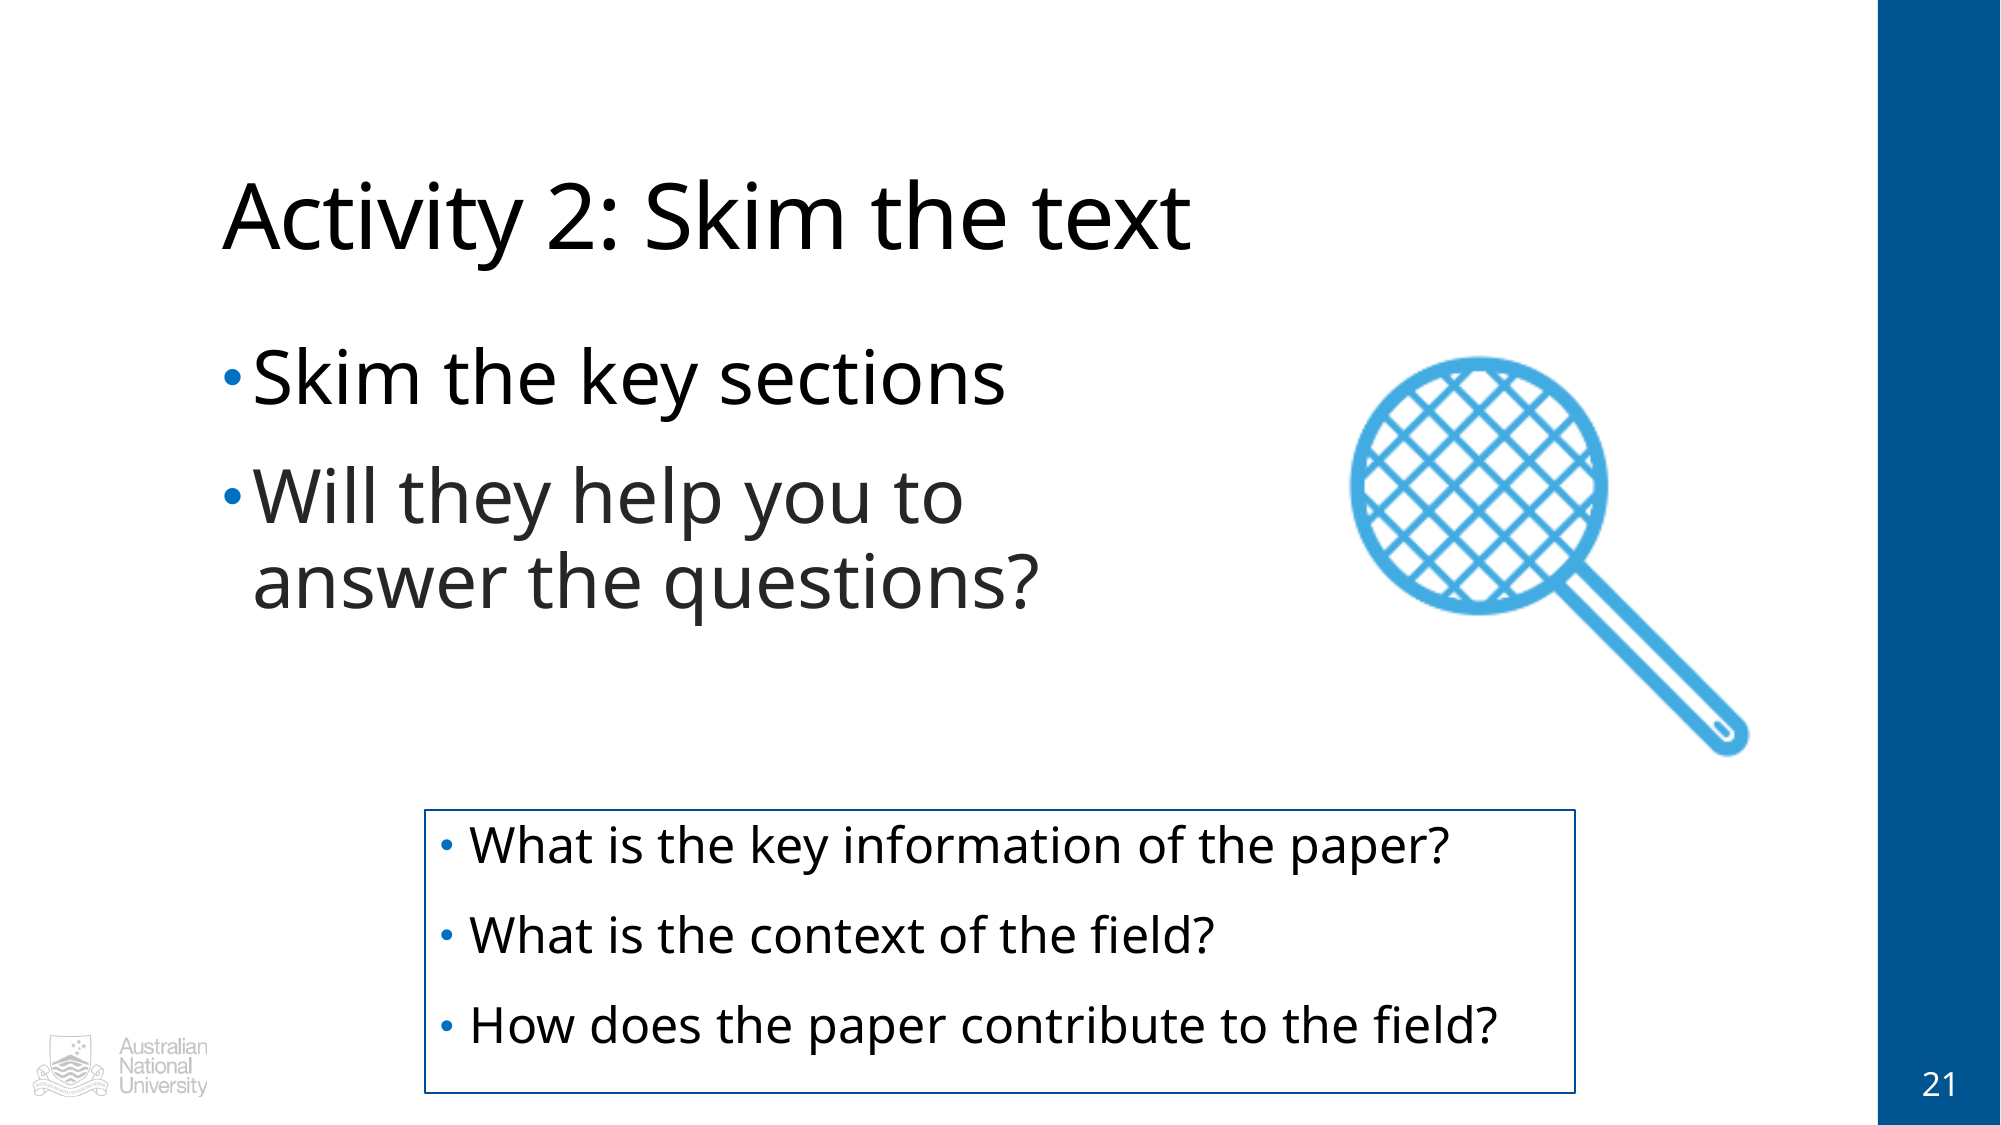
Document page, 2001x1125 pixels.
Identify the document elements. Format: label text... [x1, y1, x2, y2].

text_box What is the key information of the paper? What is the context of the field? How does the paper contribute to the field? [424, 809, 1576, 1094]
picture [1281, 312, 1798, 800]
title Activity 2: Skim the text [206, 60, 1797, 278]
slide_number 21 [1897, 1055, 1984, 1106]
list Skim the key sections Will they help you to answer the questions? [206, 328, 1130, 679]
